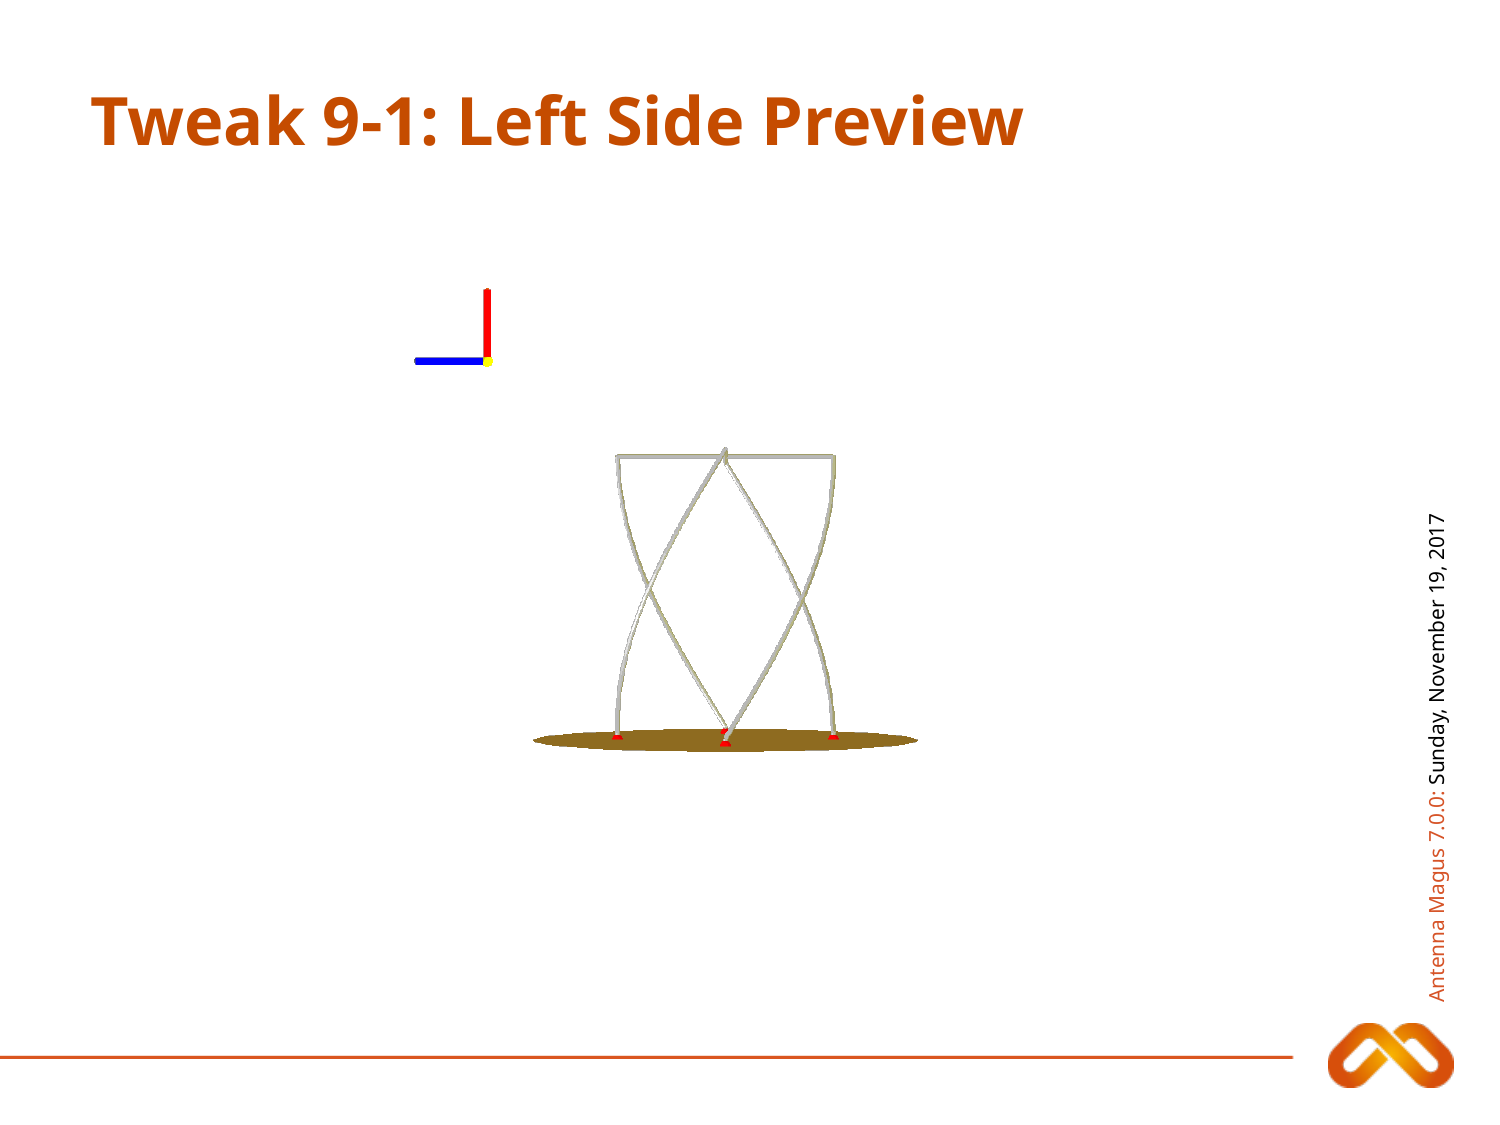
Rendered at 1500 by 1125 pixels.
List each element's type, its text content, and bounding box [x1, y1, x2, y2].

title Tweak 9-1: Left Side Preview [74, 24, 1426, 213]
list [412, 286, 1038, 912]
picture [0, 902, 1294, 1059]
picture [1328, 1023, 1454, 1088]
